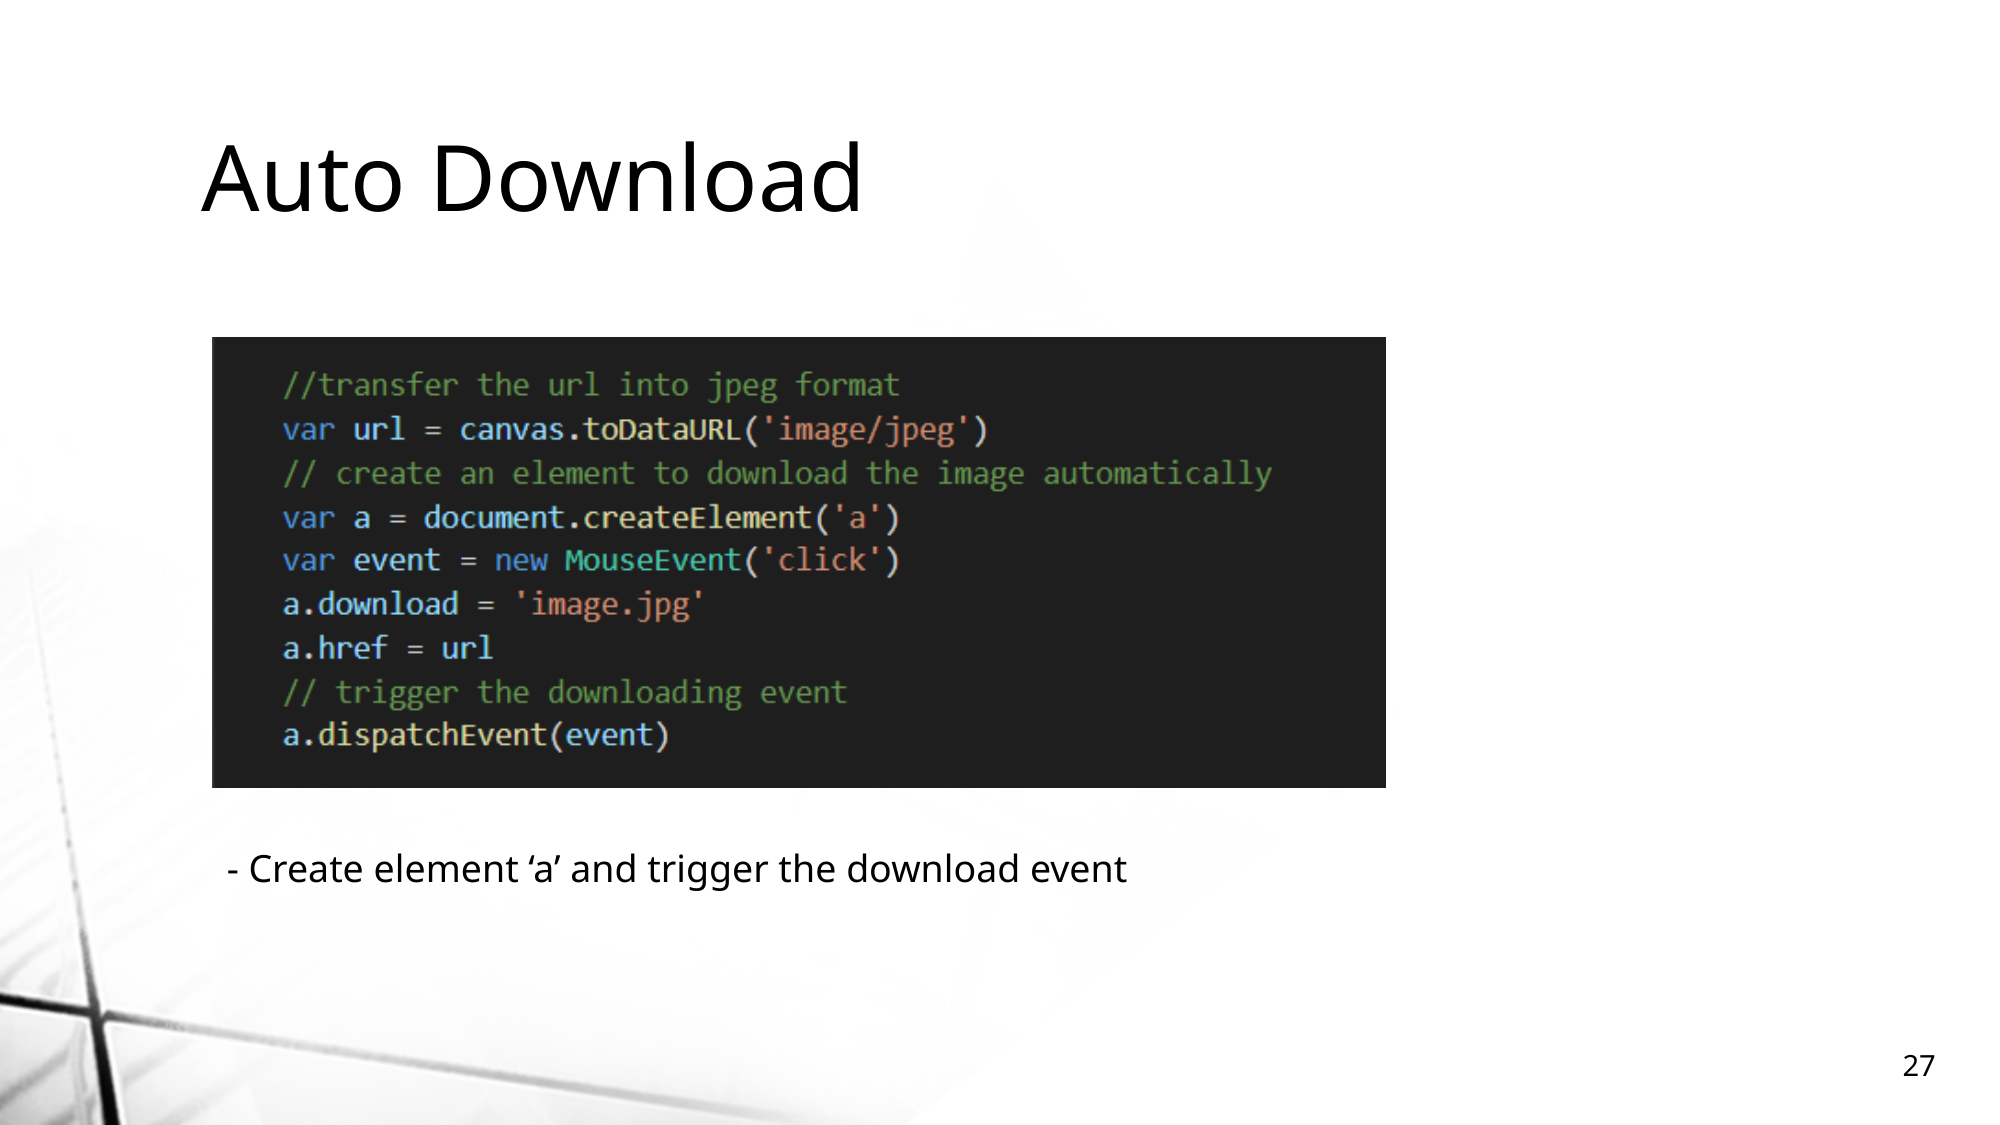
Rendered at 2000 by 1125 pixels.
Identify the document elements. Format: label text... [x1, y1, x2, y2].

text_box - Create element ‘a’ and trigger the download event [212, 837, 1200, 898]
text_box Auto Download [187, 112, 1550, 238]
text_box 27 [1887, 1040, 1951, 1090]
picture [0, 0, 2000, 1125]
